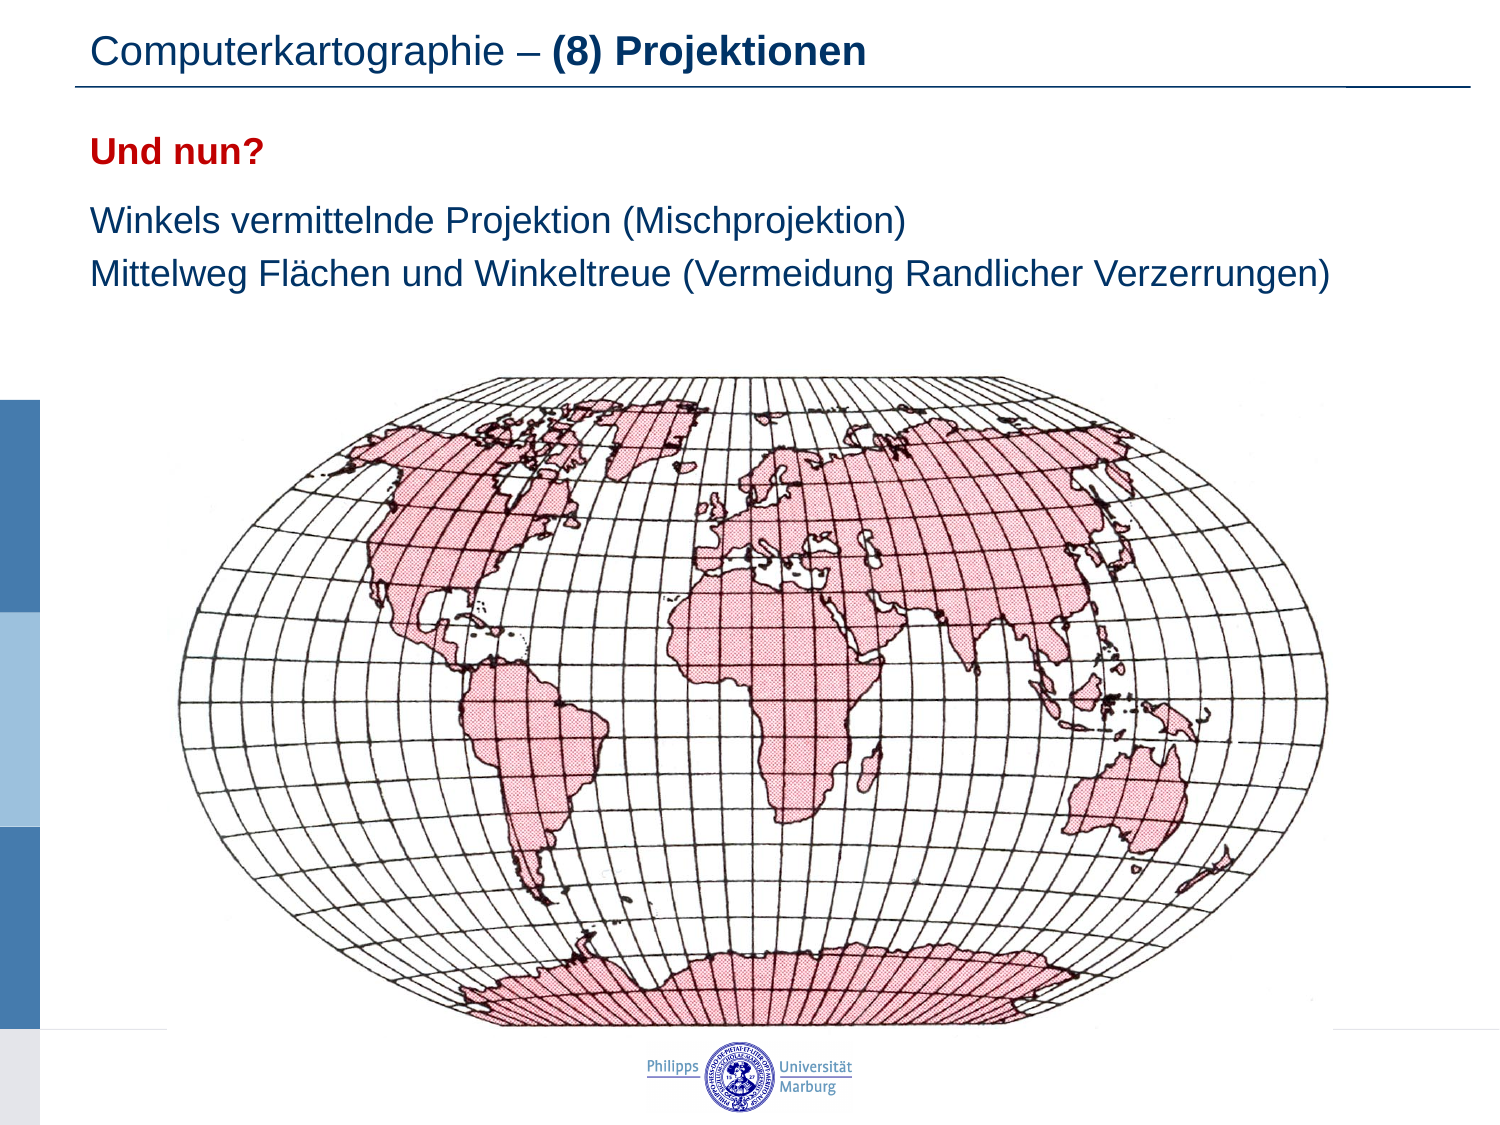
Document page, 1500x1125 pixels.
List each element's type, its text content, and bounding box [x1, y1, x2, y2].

picture [646, 1041, 853, 1113]
picture [166, 369, 1334, 1039]
text_box Und nun? [74, 119, 1471, 180]
text_box Computerkartographie – (8) Projektionen [74, 7, 1425, 90]
text_box Winkels vermittelnde Projektion (Mischprojektion) Mittelweg Flächen und Winkeltreue (Vermeidung Randlicher Verzerrungen) [74, 188, 1471, 301]
